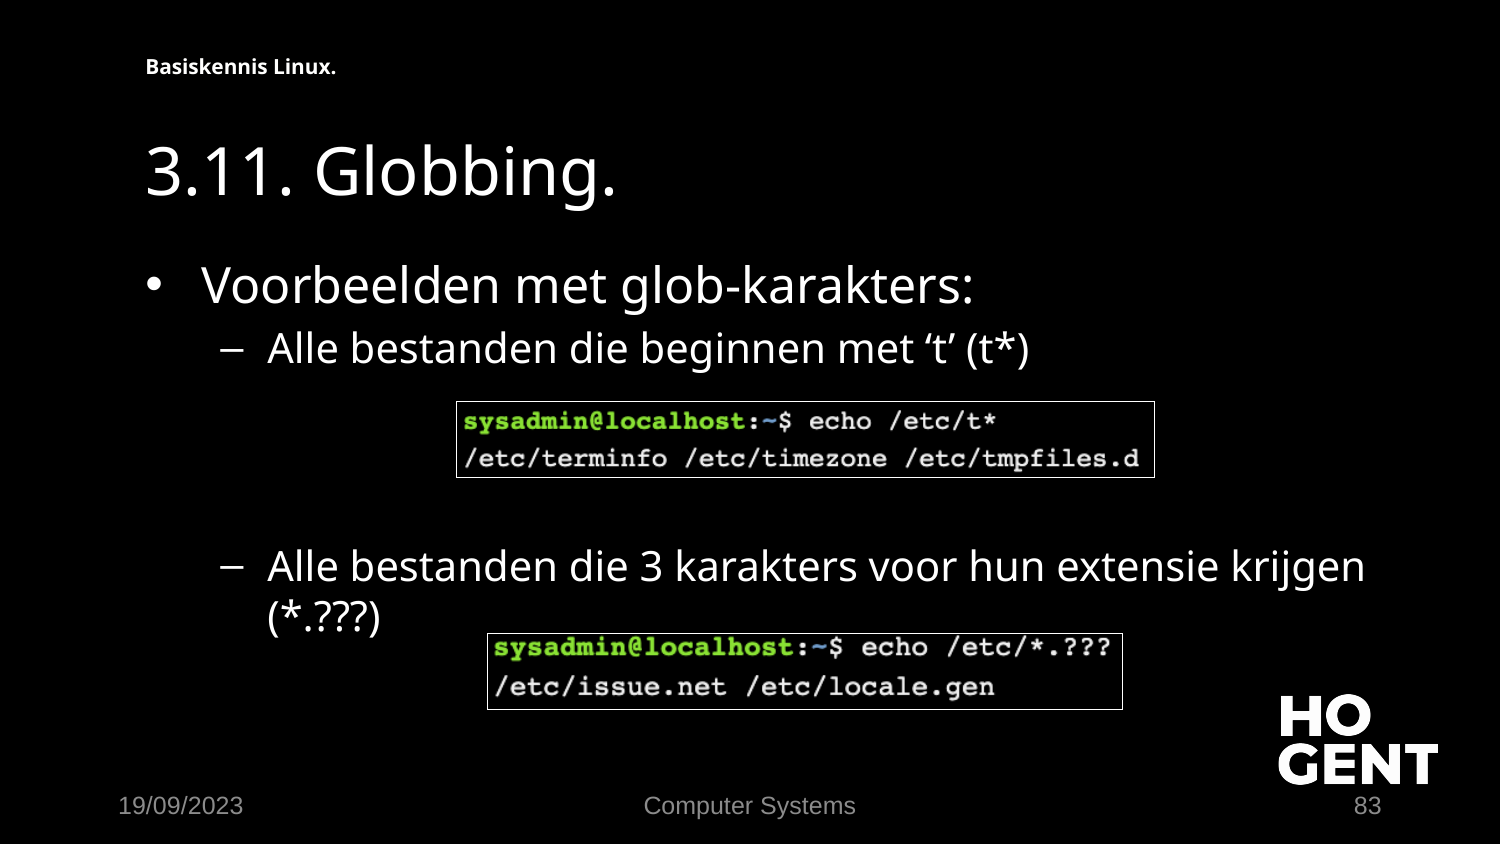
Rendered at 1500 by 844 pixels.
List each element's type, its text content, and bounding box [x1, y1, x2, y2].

slide_number 83 [1059, 782, 1397, 828]
footer Computer Systems [496, 782, 1004, 828]
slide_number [103, 782, 441, 828]
picture [487, 632, 1124, 711]
list Voorbeelden met glob-karakters: Alle bestanden die beginnen met ‘t’ (t*) Alle bestanden die 3 karakters voor hun extensie krijgen (*.???) [130, 245, 1481, 759]
list Basiskennis Linux. [130, 46, 806, 100]
title 3.11. Globbing. [130, 121, 1480, 223]
picture [455, 400, 1155, 479]
